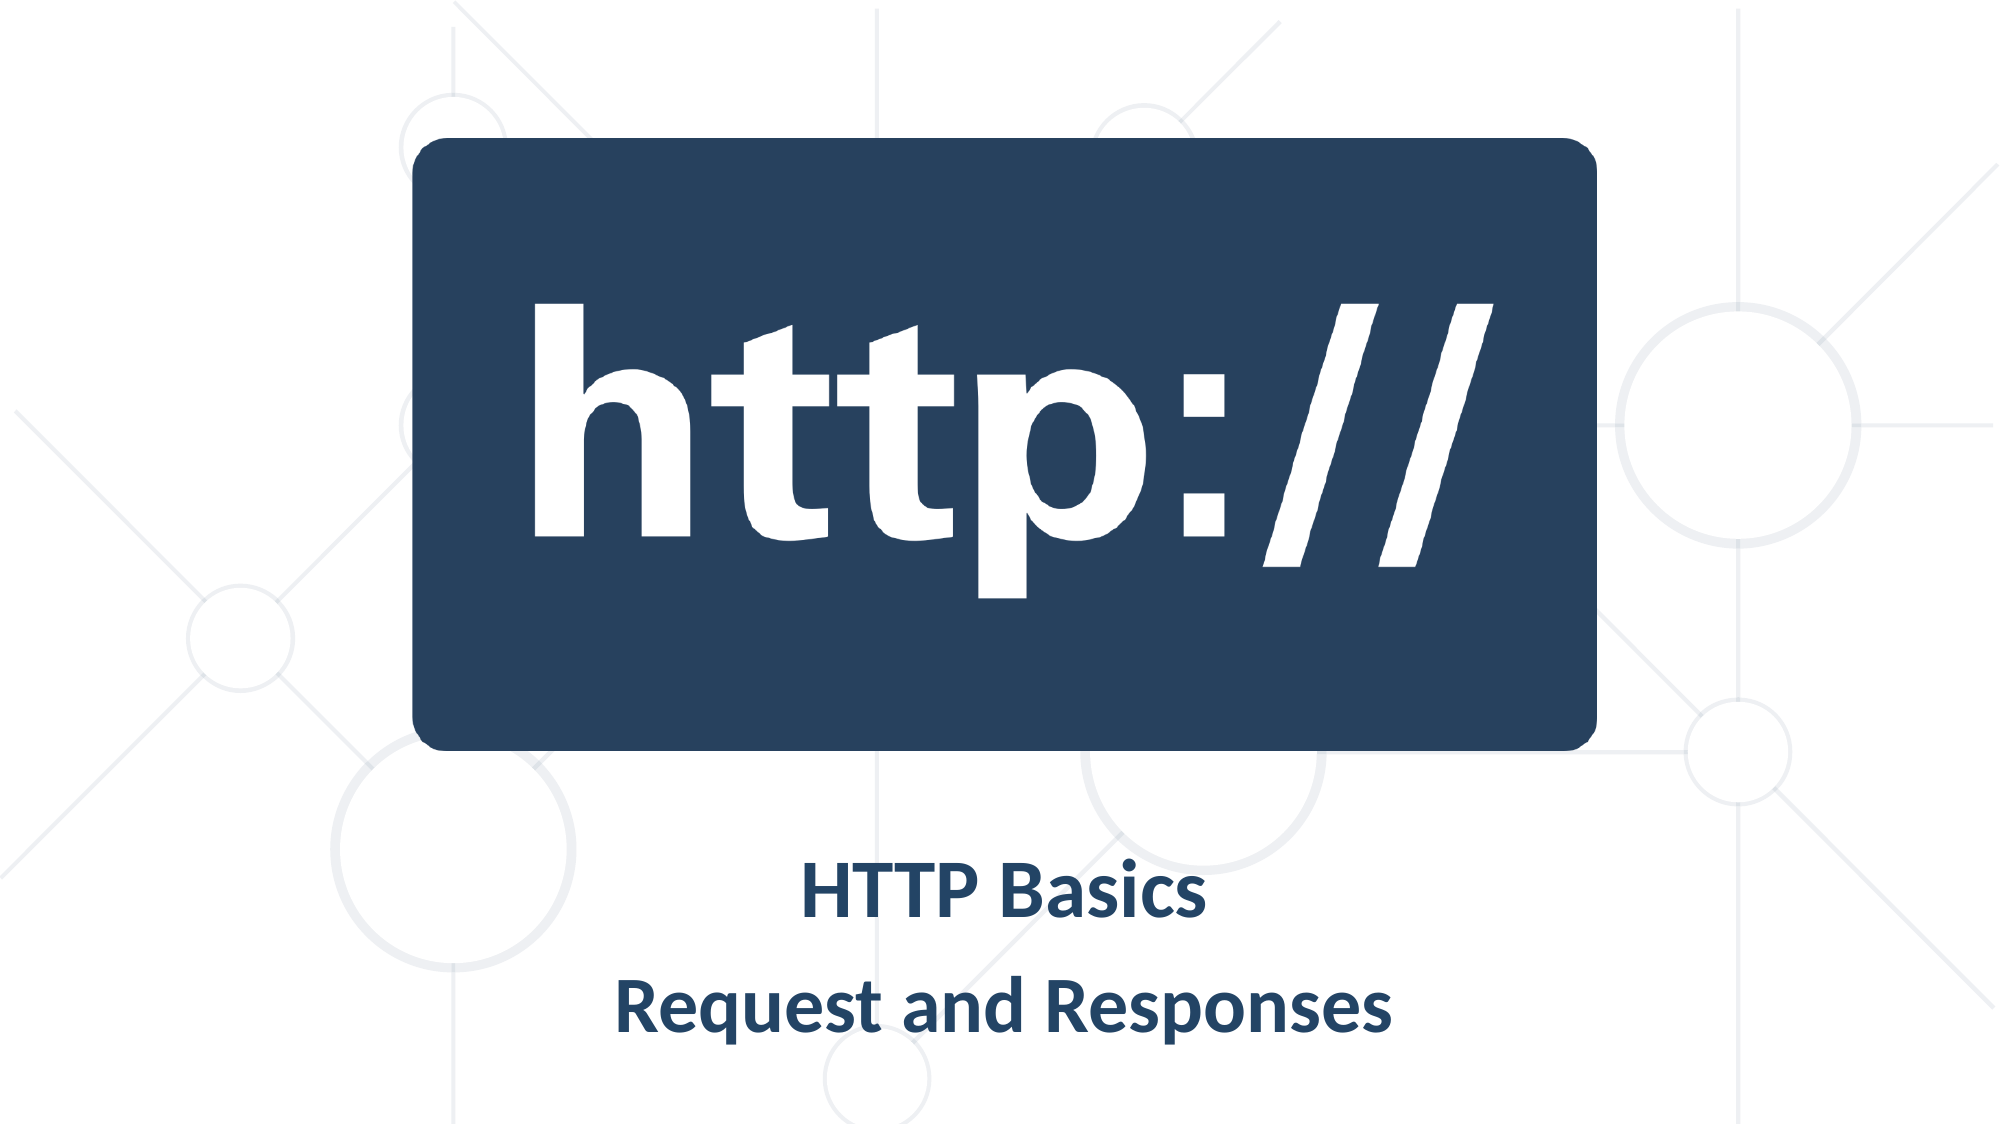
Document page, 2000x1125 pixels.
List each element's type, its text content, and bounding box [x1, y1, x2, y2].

list Request and Responses [197, 941, 1811, 1055]
picture [411, 137, 1597, 752]
title HTTP Basics [197, 814, 1811, 941]
